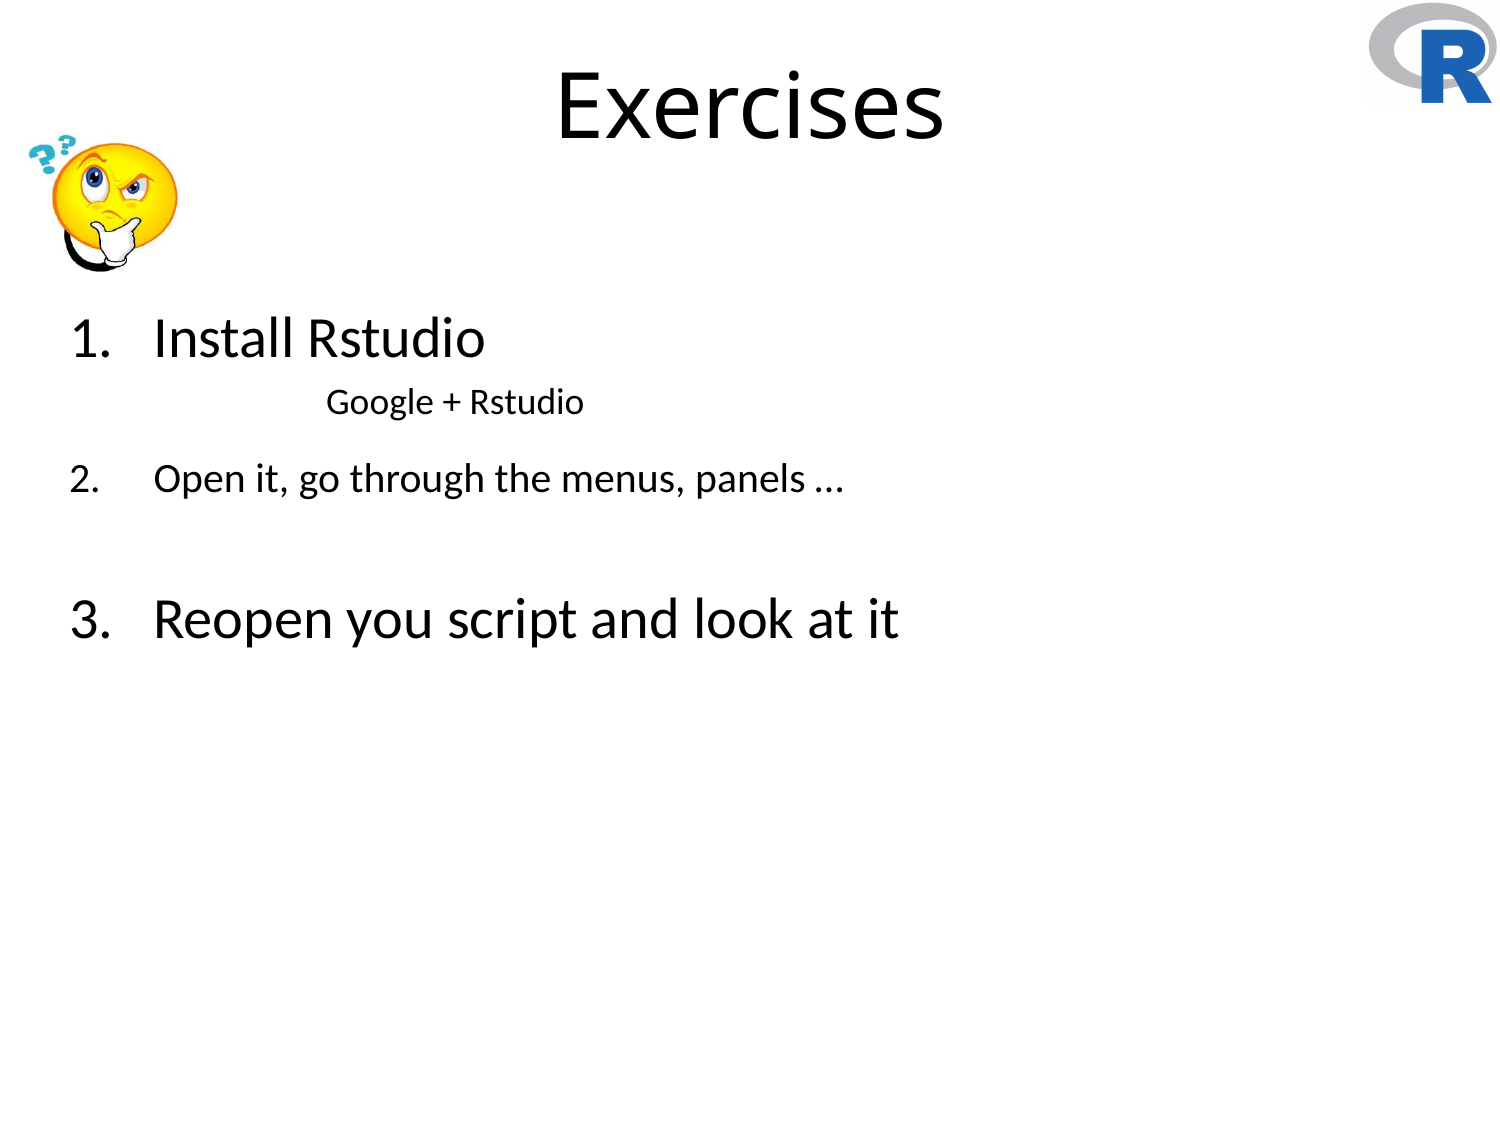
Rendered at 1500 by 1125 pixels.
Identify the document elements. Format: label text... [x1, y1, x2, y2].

text_box Google + Rstudio [311, 369, 808, 430]
title Exercises [0, 0, 1500, 218]
picture [28, 134, 178, 272]
list Install Rstudio Open it, go through the menus, panels … Reopen you script and look at it [54, 299, 1433, 1082]
picture [1365, 0, 1500, 107]
